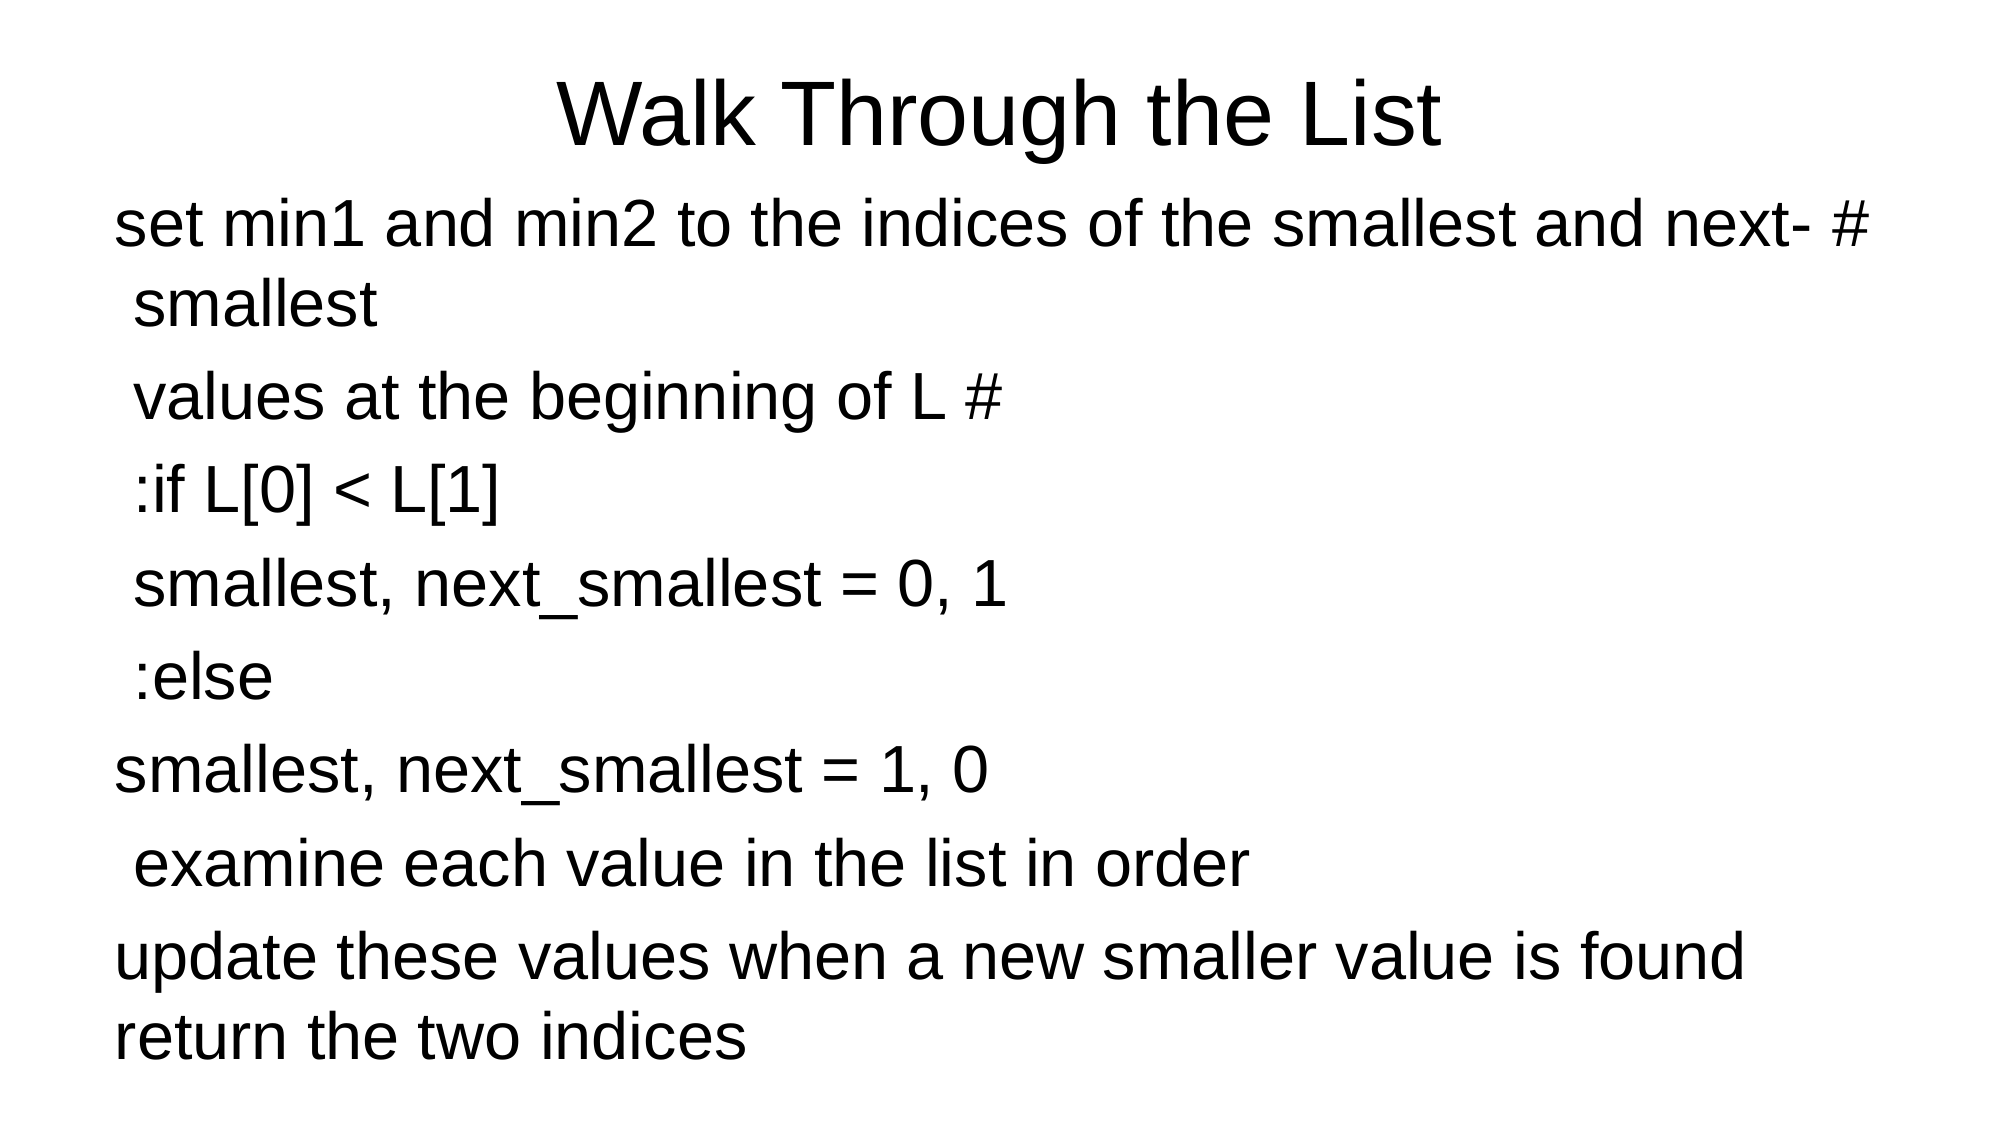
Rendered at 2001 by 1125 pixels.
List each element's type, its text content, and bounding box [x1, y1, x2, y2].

title Walk Through the List [99, 45, 1900, 171]
list # set min1 and min2 to the indices of the smallest and next-smallest # values at the beginning of L if L[0] < L[1]: smallest, next_smallest = 0, 1 else: smallest, next_smallest = 1, 0 examine each value in the list in order update these values when a new smaller value is found return the two indices [99, 171, 1900, 1094]
